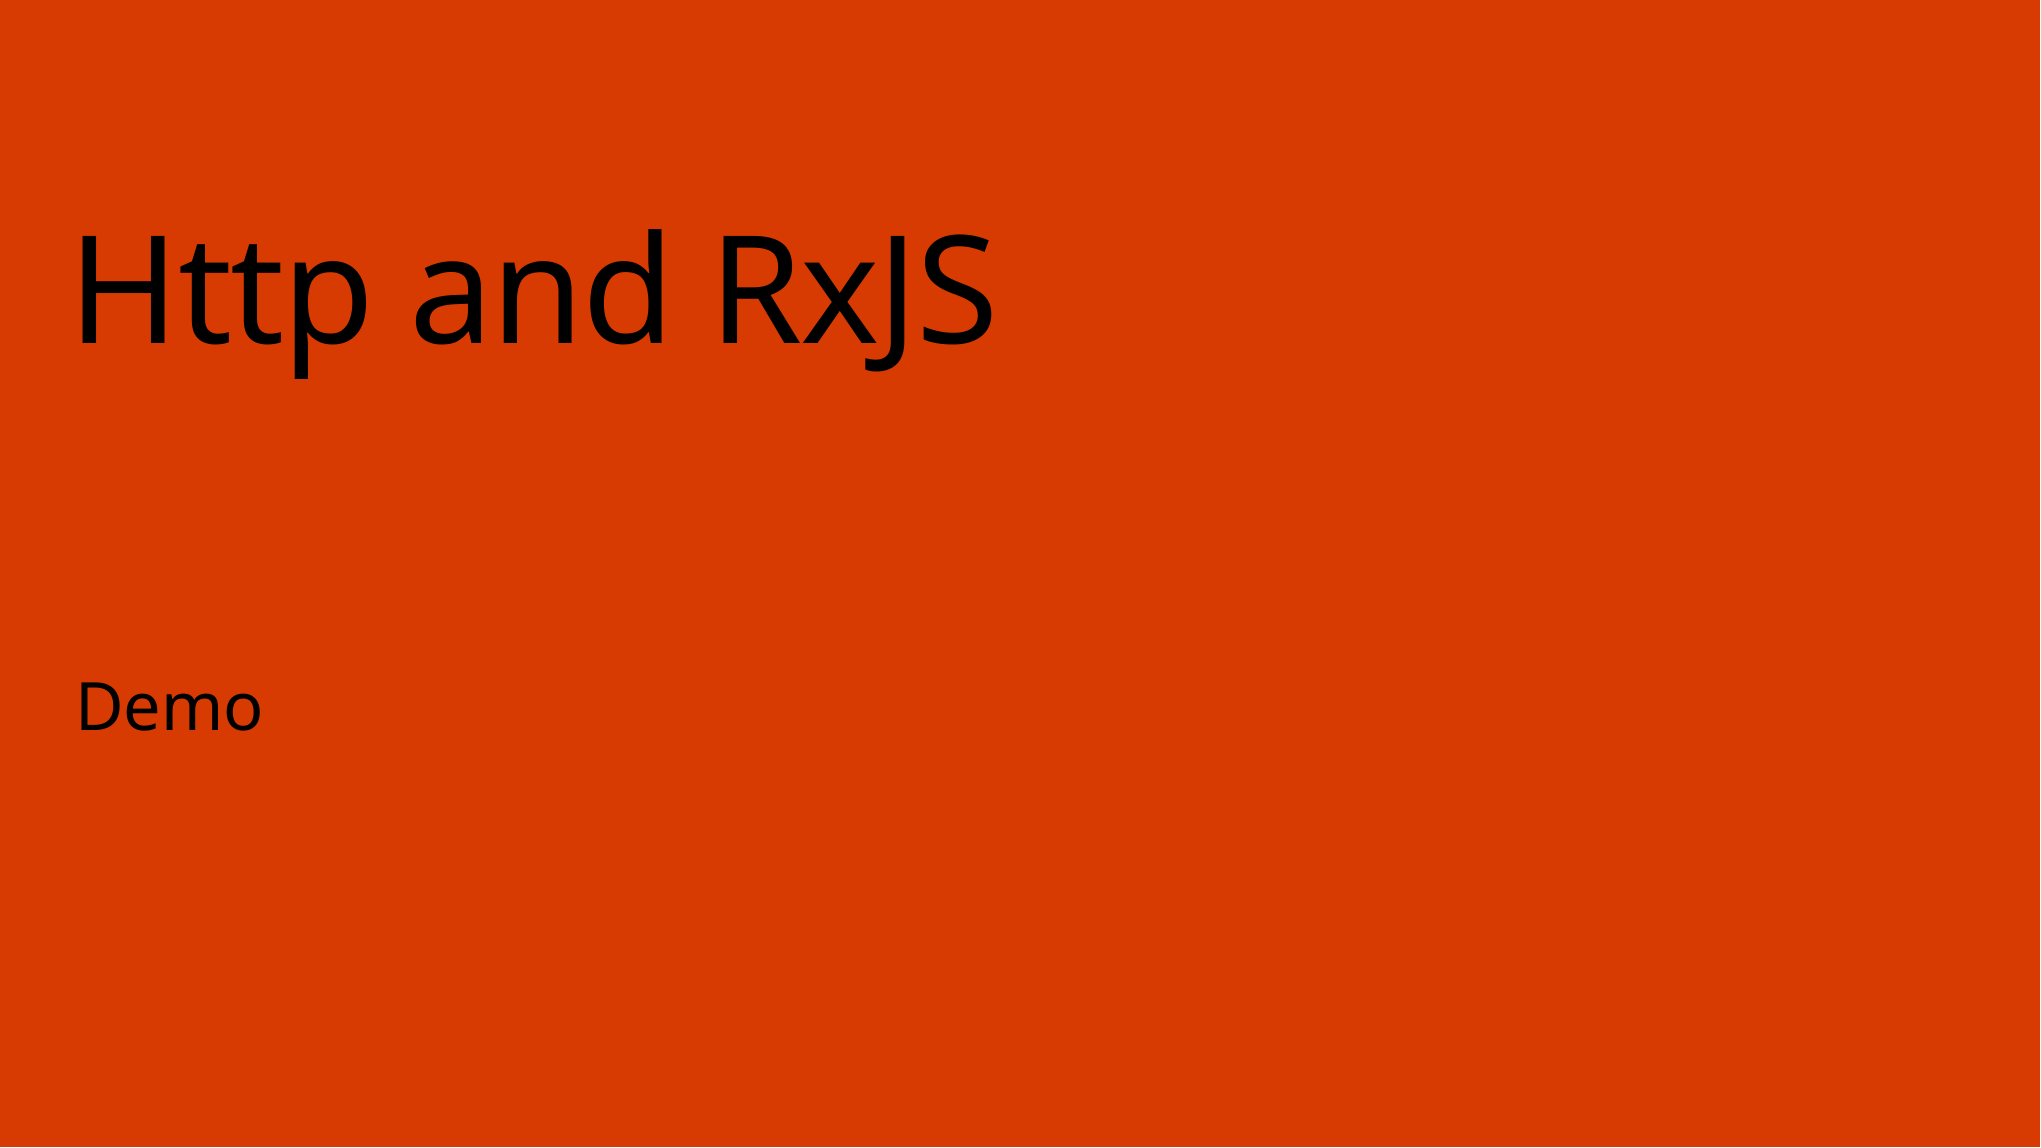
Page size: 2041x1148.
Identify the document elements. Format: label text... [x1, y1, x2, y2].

title Http and RxJS [45, 198, 1395, 393]
list Demo [45, 648, 1396, 770]
